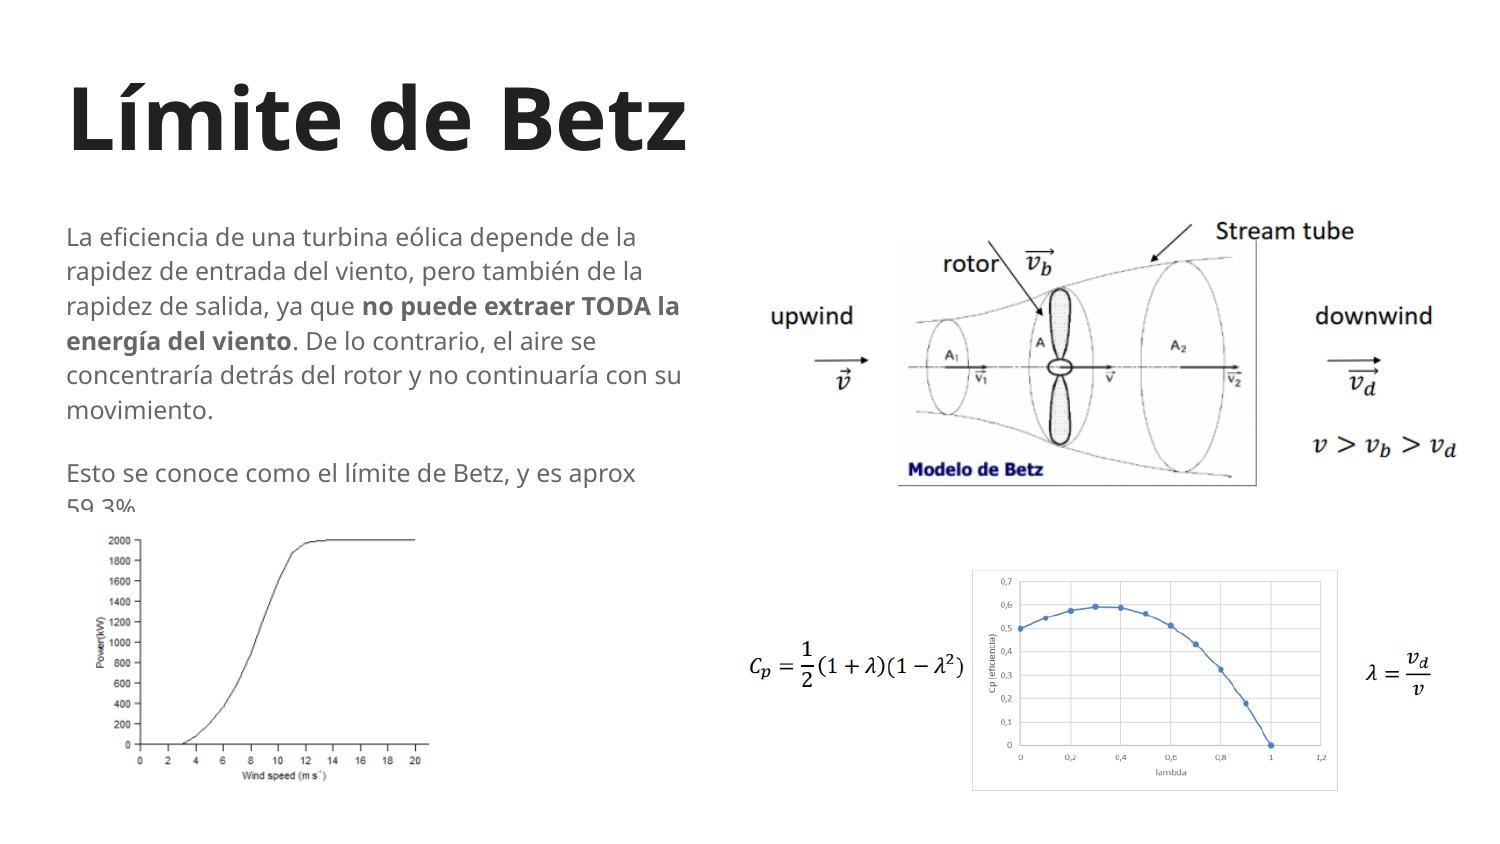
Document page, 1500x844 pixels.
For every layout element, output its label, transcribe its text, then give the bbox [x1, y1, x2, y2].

picture [730, 555, 1450, 802]
list La eficiencia de una turbina eólica depende de la rapidez de entrada del viento, pero también de la rapidez de salida, ya que no puede extraer TODA la energía del viento. De lo contrario, el aire se concentraría detrás del rotor y no continuaría con su movimiento. Esto se conoce como el límite de Betz, y es aprox 59.3% [51, 201, 708, 540]
picture [730, 201, 1475, 534]
picture [65, 512, 455, 802]
title Límite de Betz [51, 48, 1449, 180]
